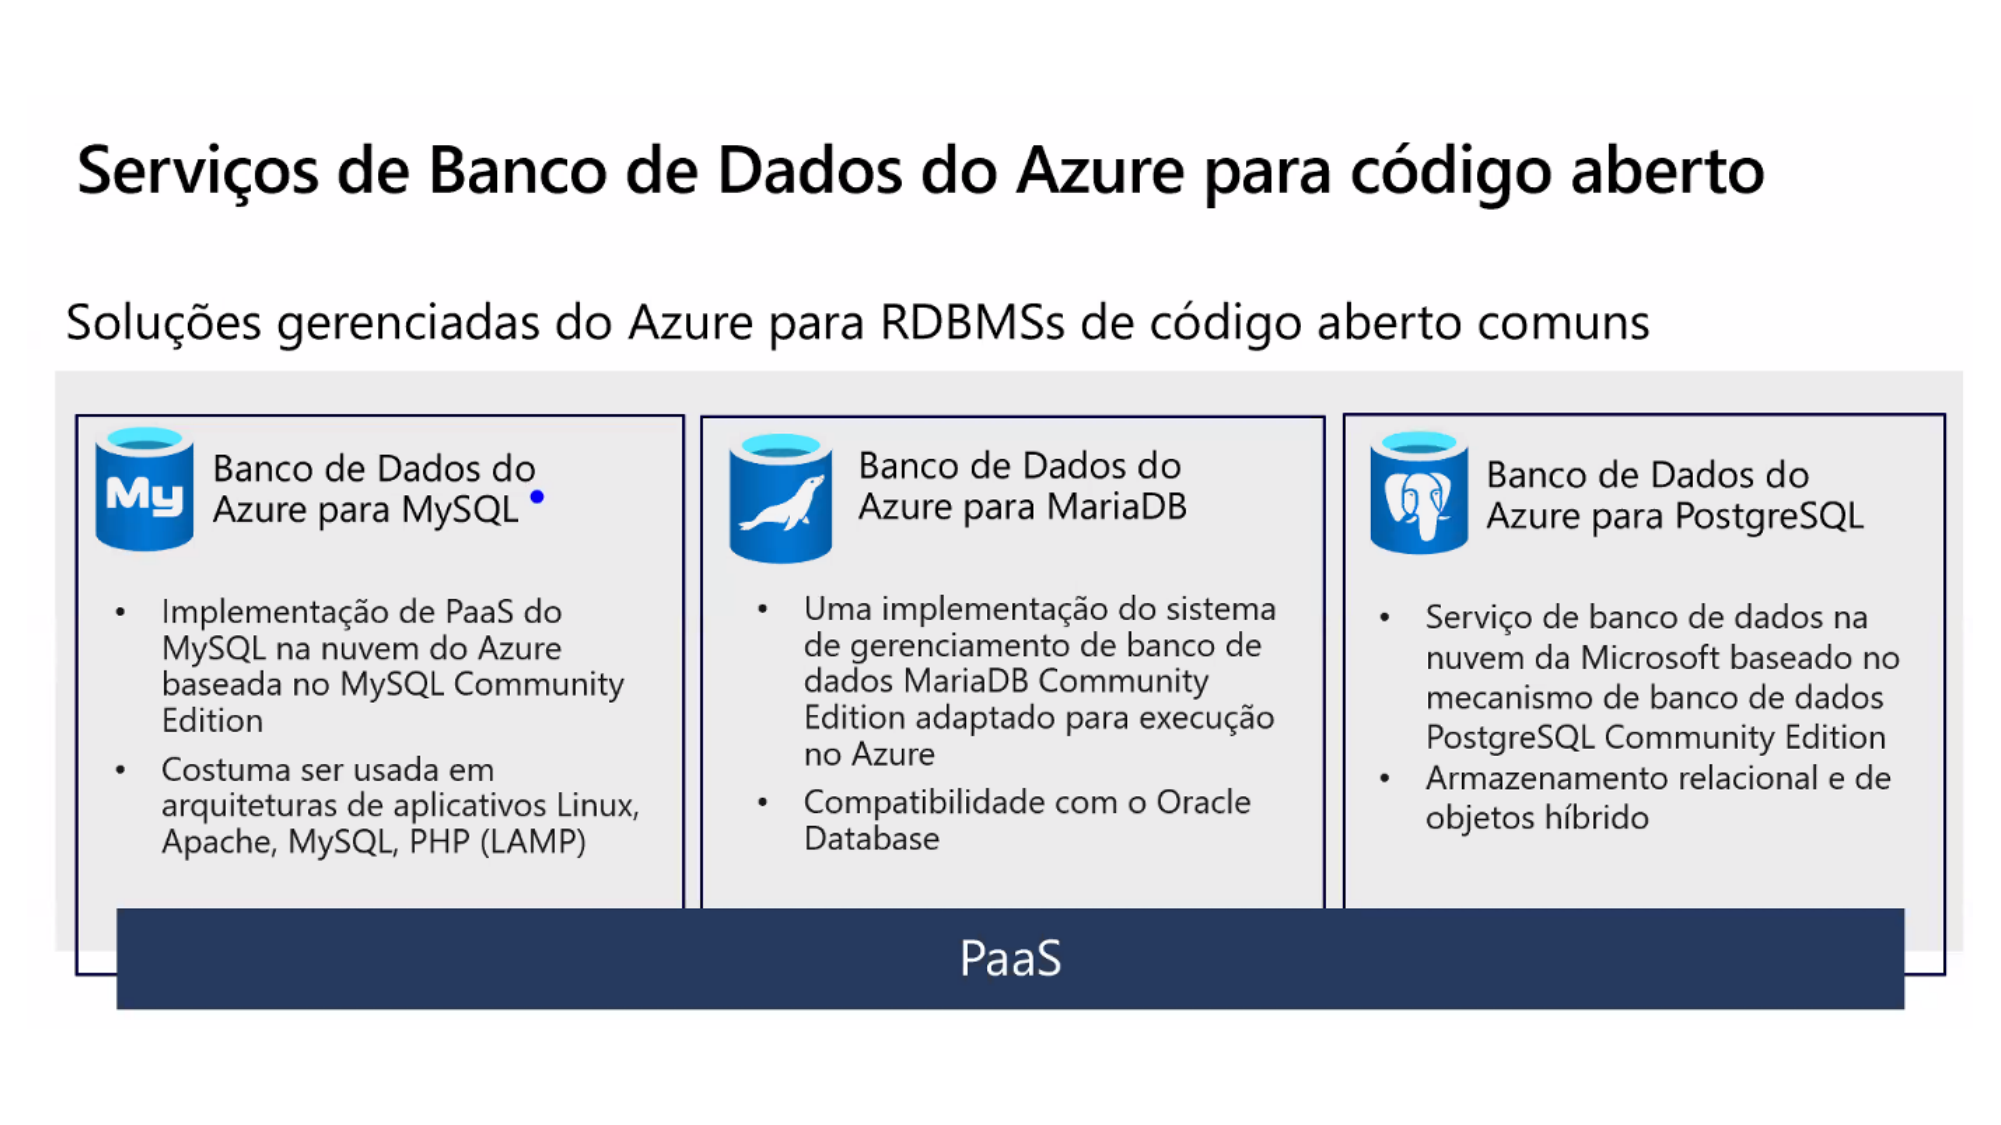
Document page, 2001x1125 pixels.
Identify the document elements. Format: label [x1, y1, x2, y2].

picture [27, 95, 1973, 1030]
